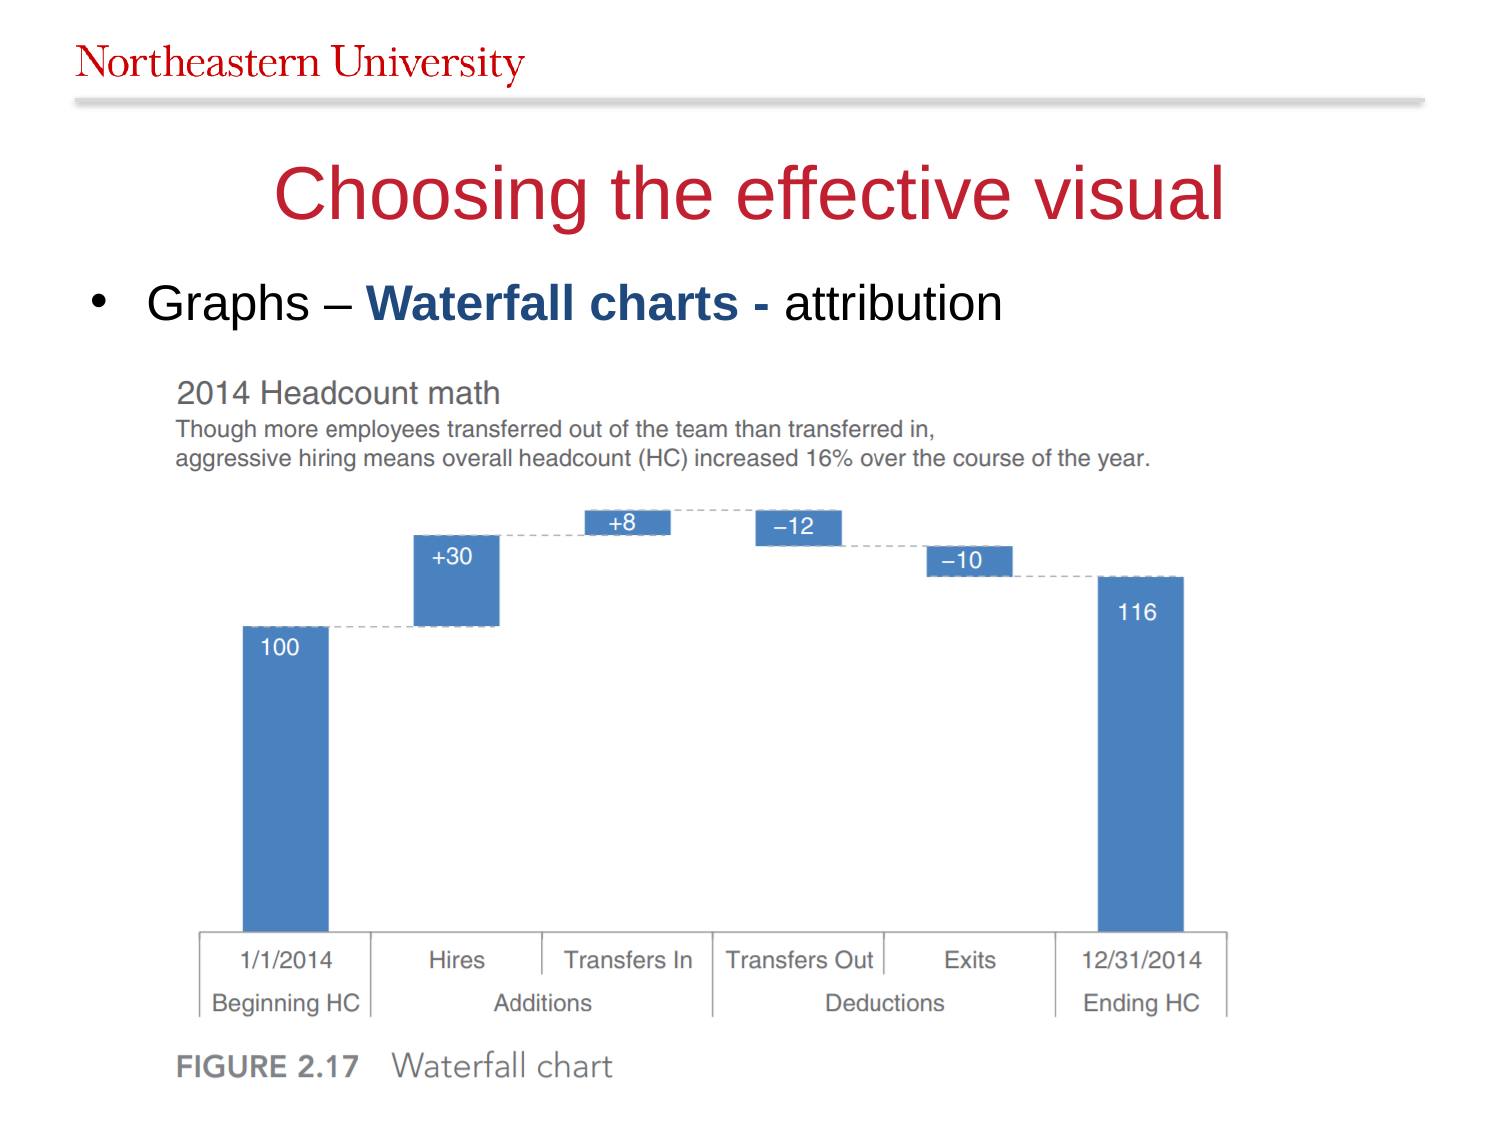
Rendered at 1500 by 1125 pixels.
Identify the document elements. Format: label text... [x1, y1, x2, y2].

picture [75, 44, 525, 88]
list Graphs – Waterfall charts - attribution [75, 263, 1425, 1005]
title Choosing the effective visual [75, 137, 1425, 263]
picture [149, 362, 1238, 1095]
